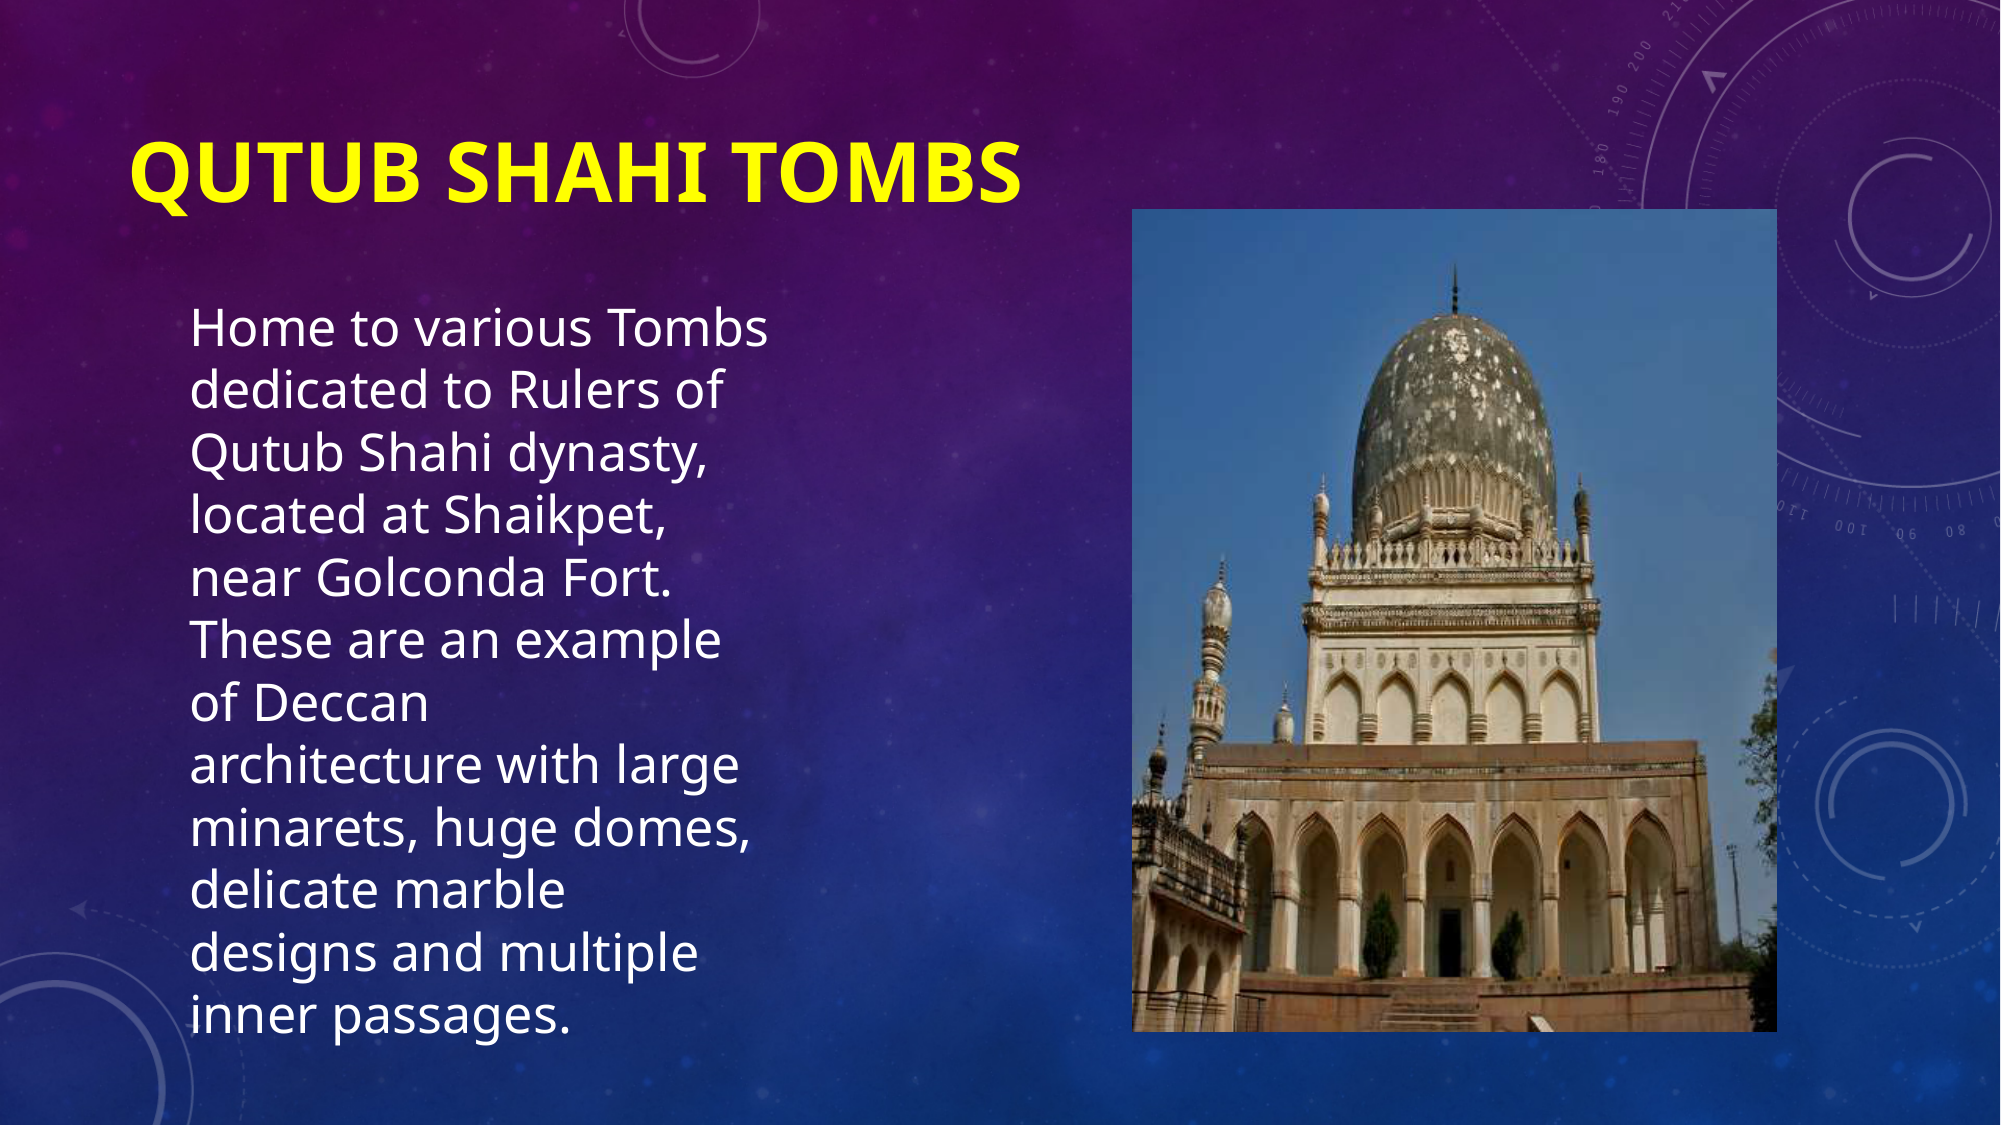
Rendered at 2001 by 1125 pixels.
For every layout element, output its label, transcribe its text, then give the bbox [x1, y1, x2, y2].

picture [0, 0, 2001, 1125]
text_box Home to various Tombs dedicated to Rulers of Qutub Shahi dynasty, located at Shaikpet, near Golconda Fort. These are an example of Deccan architecture with large minarets, huge domes, delicate marble designs and multiple inner passages. [174, 286, 928, 1052]
title Qutub Shahi Tombs [112, 99, 1775, 339]
